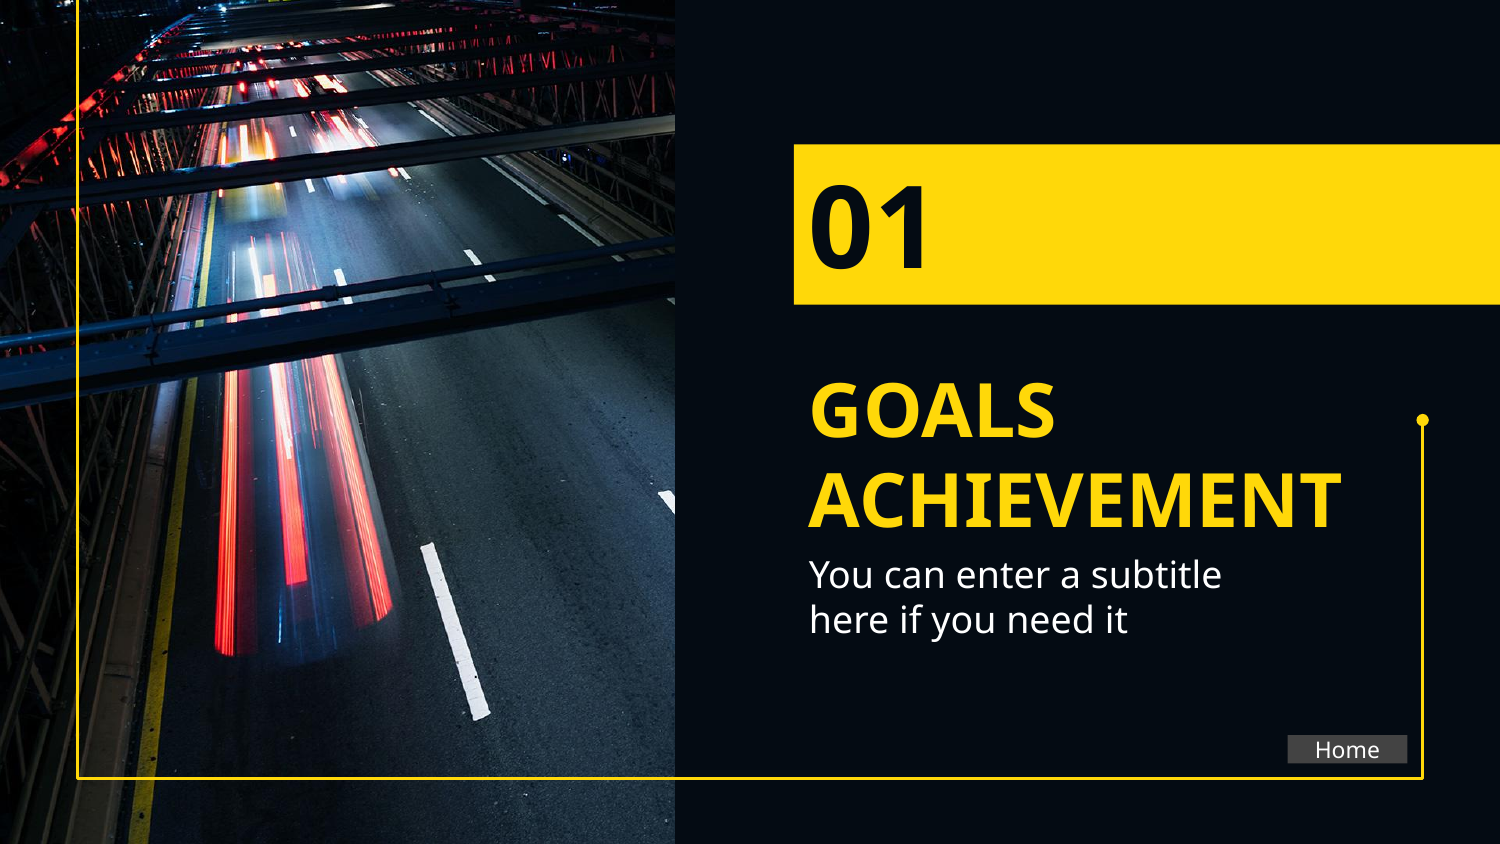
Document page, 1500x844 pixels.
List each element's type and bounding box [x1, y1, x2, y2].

text_box [77, 0, 1423, 779]
picture [0, 0, 676, 844]
